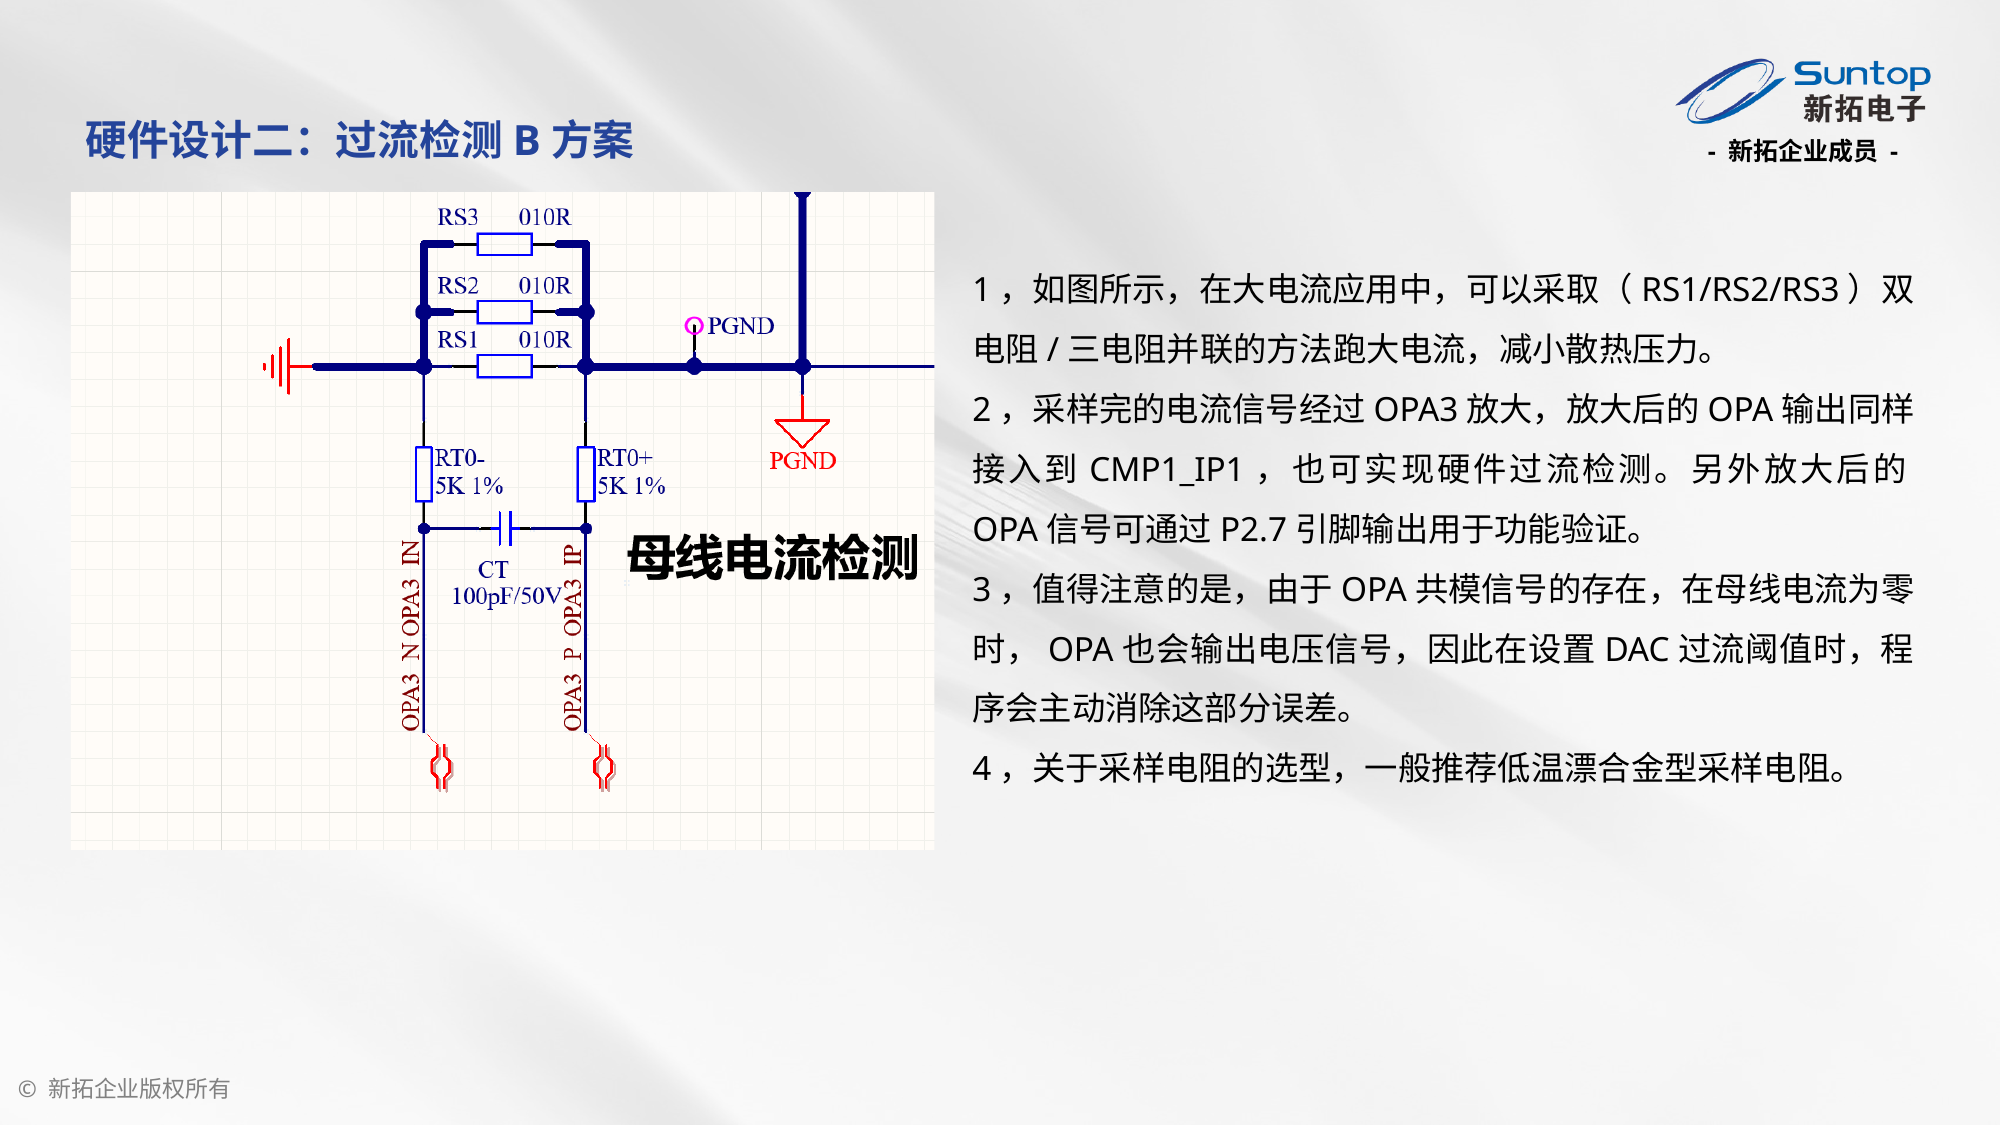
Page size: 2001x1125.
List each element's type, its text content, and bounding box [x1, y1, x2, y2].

text_box 1，如图所示，在大电流应用中，可以采取（RS1/RS2/RS3）双电阻/三电阻并联的方法跑大电流，减小散热压力。 2，采样完的电流信号经过OPA3放大，放大后的OPA输出同样接入到CMP1_IP1，也可实现硬件过流检测。另外放大后的OPA信号可通过P2.7引脚输出用于功能验证。 3，值得注意的是，由于OPA共模信号的存在，在母线电流为零时，OPA也会输出电压信号，因此在设置DAC过流阈值时，程序会主动消除这部分误差。 4，关于采样电阻的选型，一般推荐低温漂合金型采样电阻。 [957, 241, 1930, 795]
picture [70, 192, 935, 850]
picture [1665, 39, 1940, 143]
text_box 硬件设计二：过流检测B方案 [70, 106, 665, 172]
